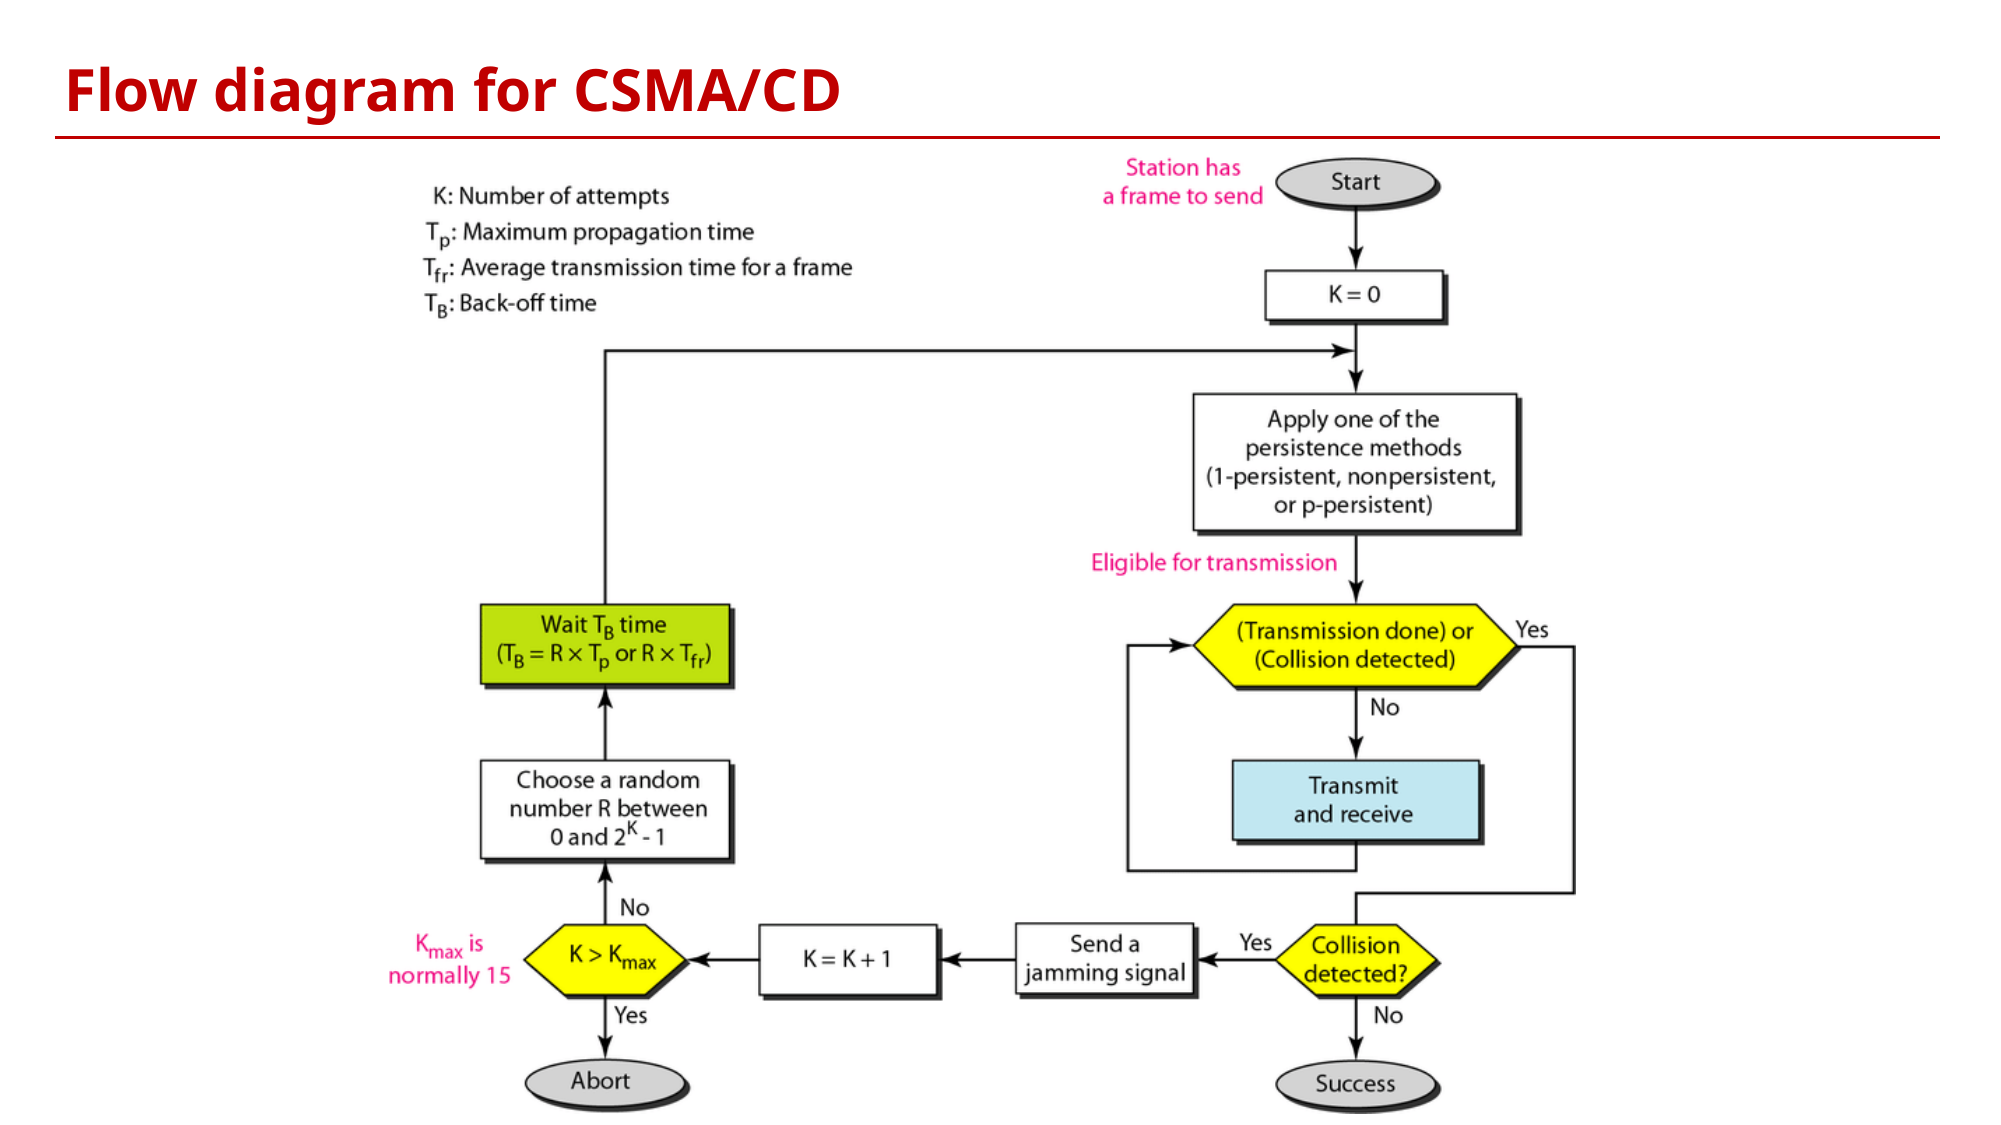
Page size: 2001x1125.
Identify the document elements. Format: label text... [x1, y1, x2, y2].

text_box Flow diagram for CSMA/CD [49, 45, 1972, 130]
picture [388, 155, 1576, 1114]
